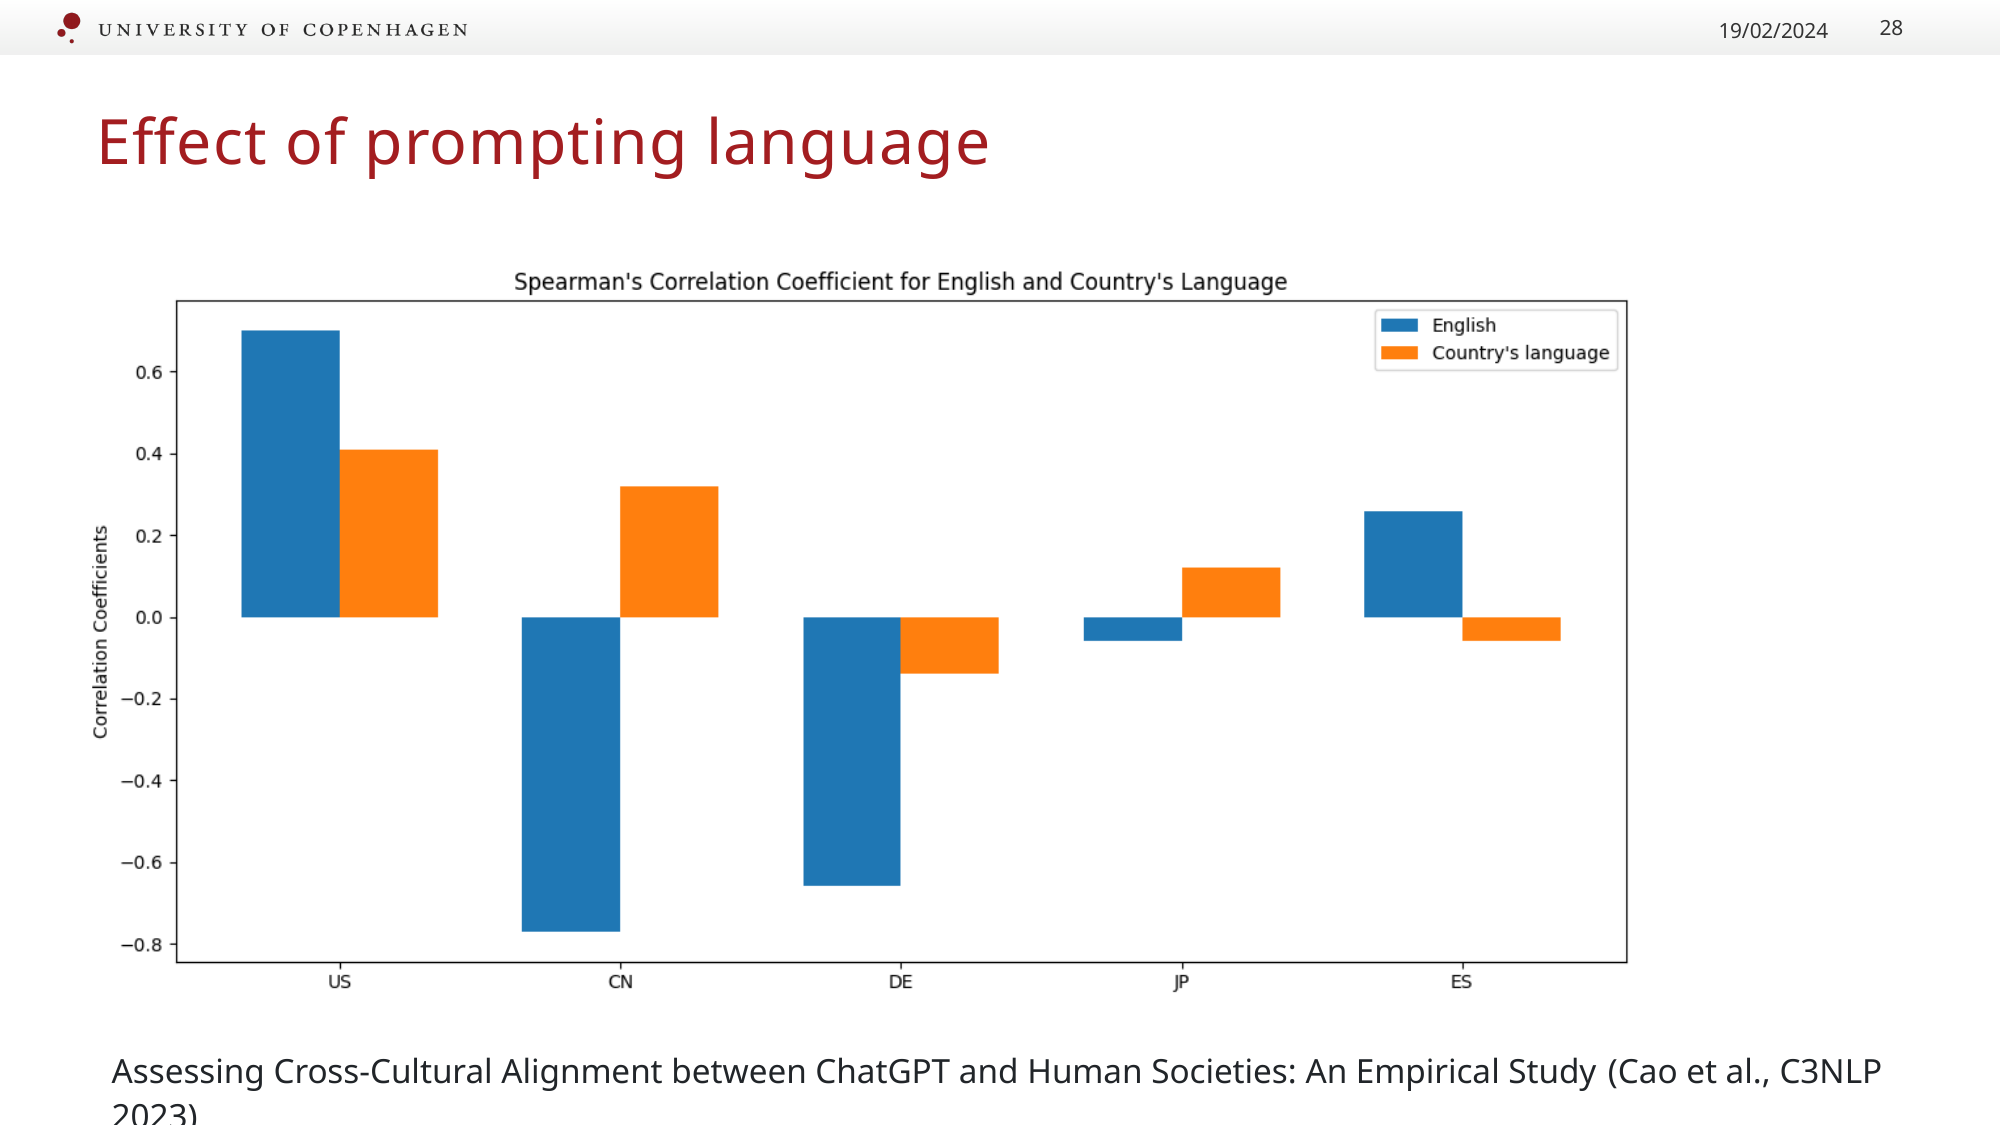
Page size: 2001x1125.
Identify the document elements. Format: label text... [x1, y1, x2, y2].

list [74, 252, 1646, 999]
picture [92, 15, 475, 42]
slide_number 28 [1840, 14, 1904, 43]
title Effect of prompting language [96, 101, 1904, 244]
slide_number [1694, 14, 1829, 43]
text_box Assessing Cross-Cultural Alignment between ChatGPT and Human Societies: An Empirical Study (Cao et al., C3NLP 2023) [96, 1042, 1965, 1125]
